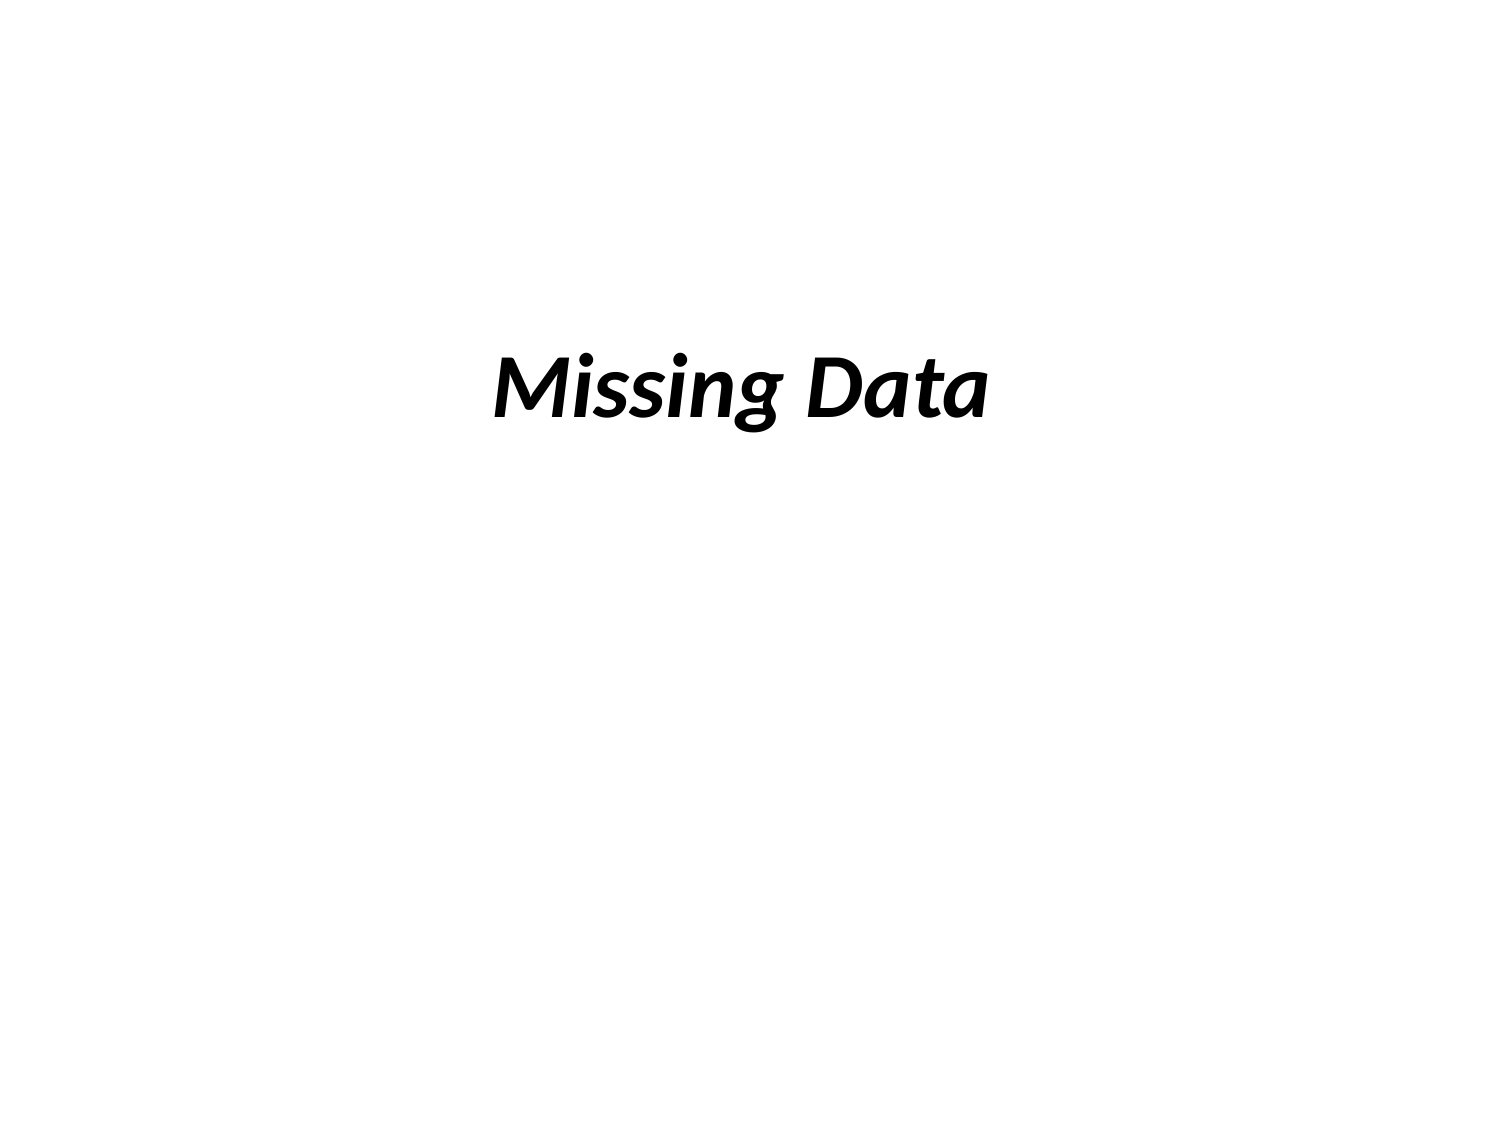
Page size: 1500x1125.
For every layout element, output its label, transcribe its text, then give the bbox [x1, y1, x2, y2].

title Missing Data [66, 287, 1417, 476]
